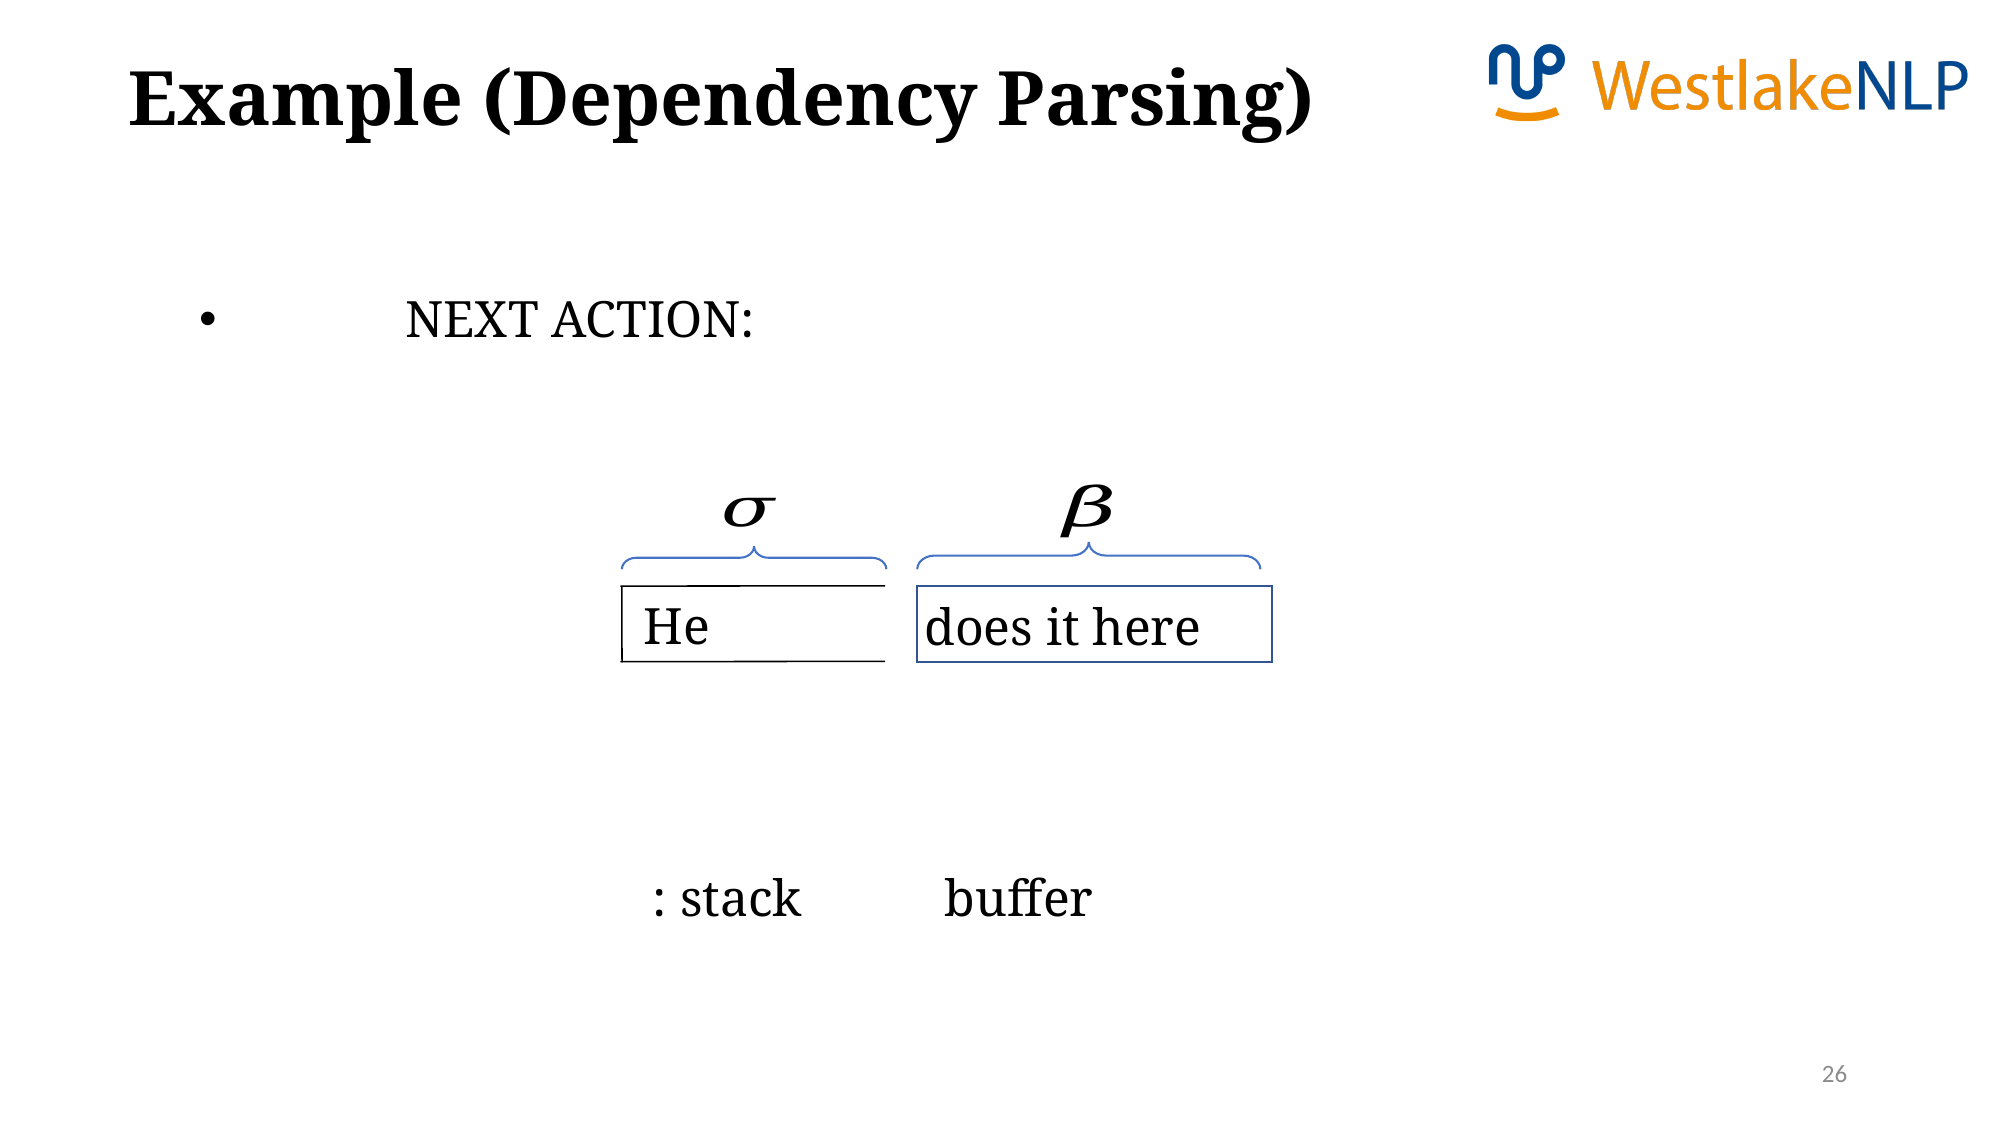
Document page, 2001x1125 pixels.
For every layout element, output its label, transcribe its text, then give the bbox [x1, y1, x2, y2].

slide_number 26 [1412, 1042, 1863, 1103]
picture [1459, 0, 2000, 170]
text_box [916, 541, 1261, 570]
text_box [621, 546, 887, 570]
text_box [620, 585, 1298, 668]
text_box Example (Dependency Parsing) [114, 43, 1380, 149]
